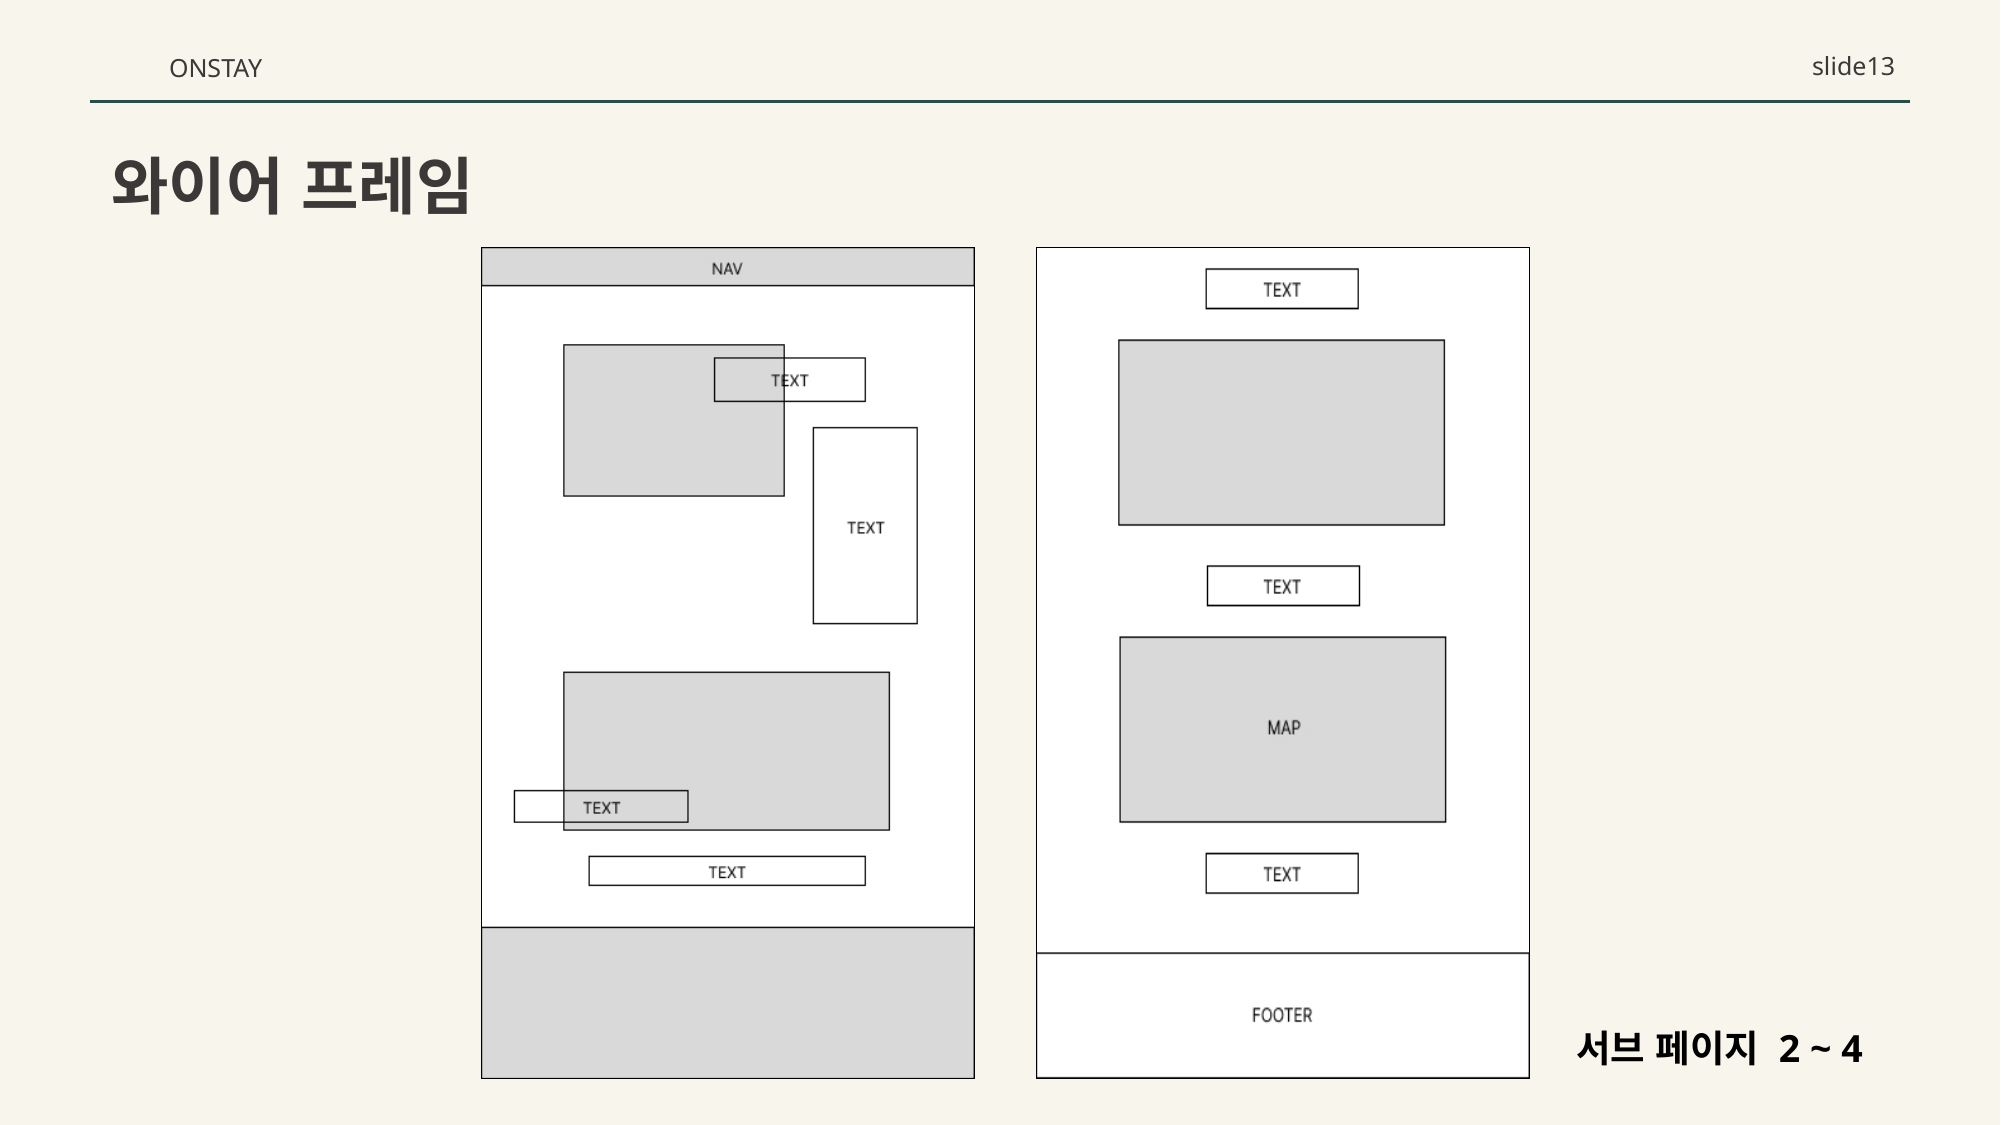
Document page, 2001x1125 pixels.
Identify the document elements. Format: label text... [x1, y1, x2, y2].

slide_number slide13 [1597, 37, 1911, 98]
text_box 와이어 프레임 [96, 139, 1665, 230]
picture [1036, 247, 1530, 1079]
footer ONSTAY [76, 37, 355, 98]
text_box 서브 페이지 2 ~ 4 [1561, 1018, 1926, 1078]
picture [481, 247, 975, 1079]
